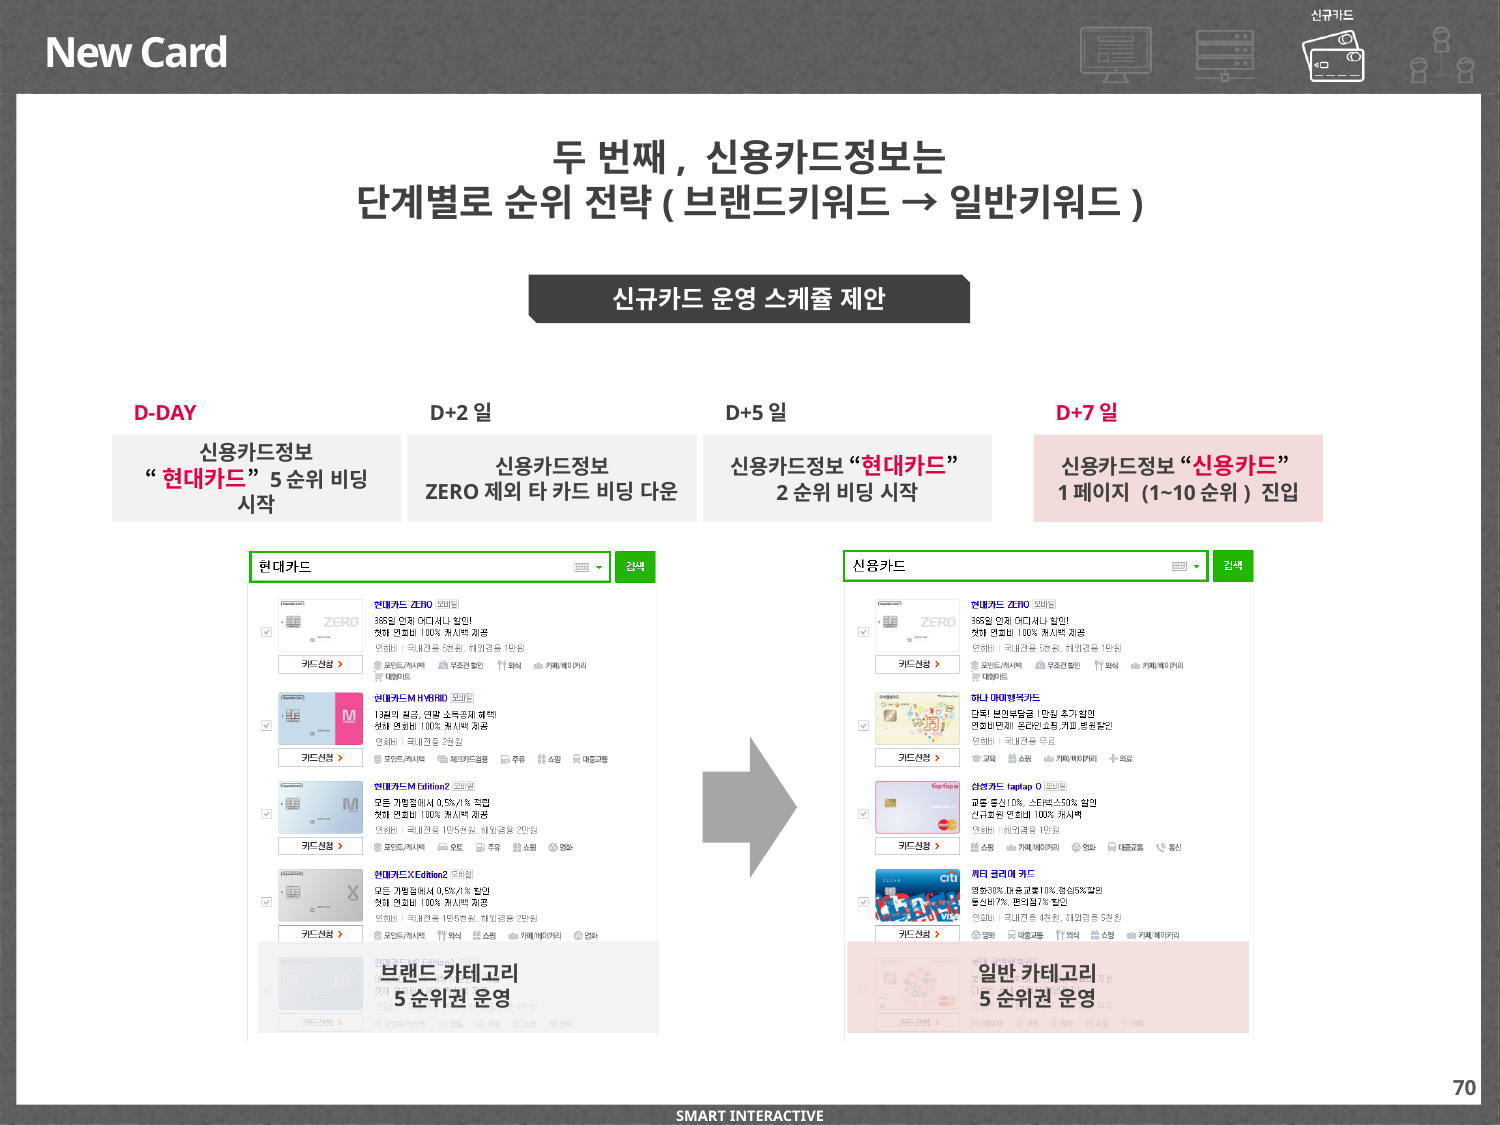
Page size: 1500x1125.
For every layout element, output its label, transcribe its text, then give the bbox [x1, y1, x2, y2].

text_box 신용카드정보 “신용카드” 1페이지 (1~10순위) 진입 [1031, 432, 1325, 524]
text_box D+2일 [408, 392, 514, 432]
picture [841, 547, 1255, 1042]
picture [245, 549, 660, 1042]
text_box 신용카드정보 “현대카드” 5순위 비딩 시작 [110, 432, 403, 524]
text_box D-DAY [112, 392, 218, 432]
text_box 두 번째, 신용카드정보는 단계별로 순위 전략(브랜드키워드 → 일반키워드) [17, 126, 1483, 232]
text_box D+7일 [1034, 392, 1140, 432]
text_box [700, 734, 799, 881]
text_box D+5일 [703, 392, 809, 432]
text_box 신용카드정보 ZERO제외 타 카드 비딩 다운 [405, 432, 699, 524]
text_box 신용카드정보 “현대카드” 2순위 비딩 시작 [701, 432, 994, 524]
text_box 신규카드 운영 스케쥴 제안 [526, 272, 973, 326]
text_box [0, 0, 1024, 94]
picture [1029, 0, 1500, 125]
